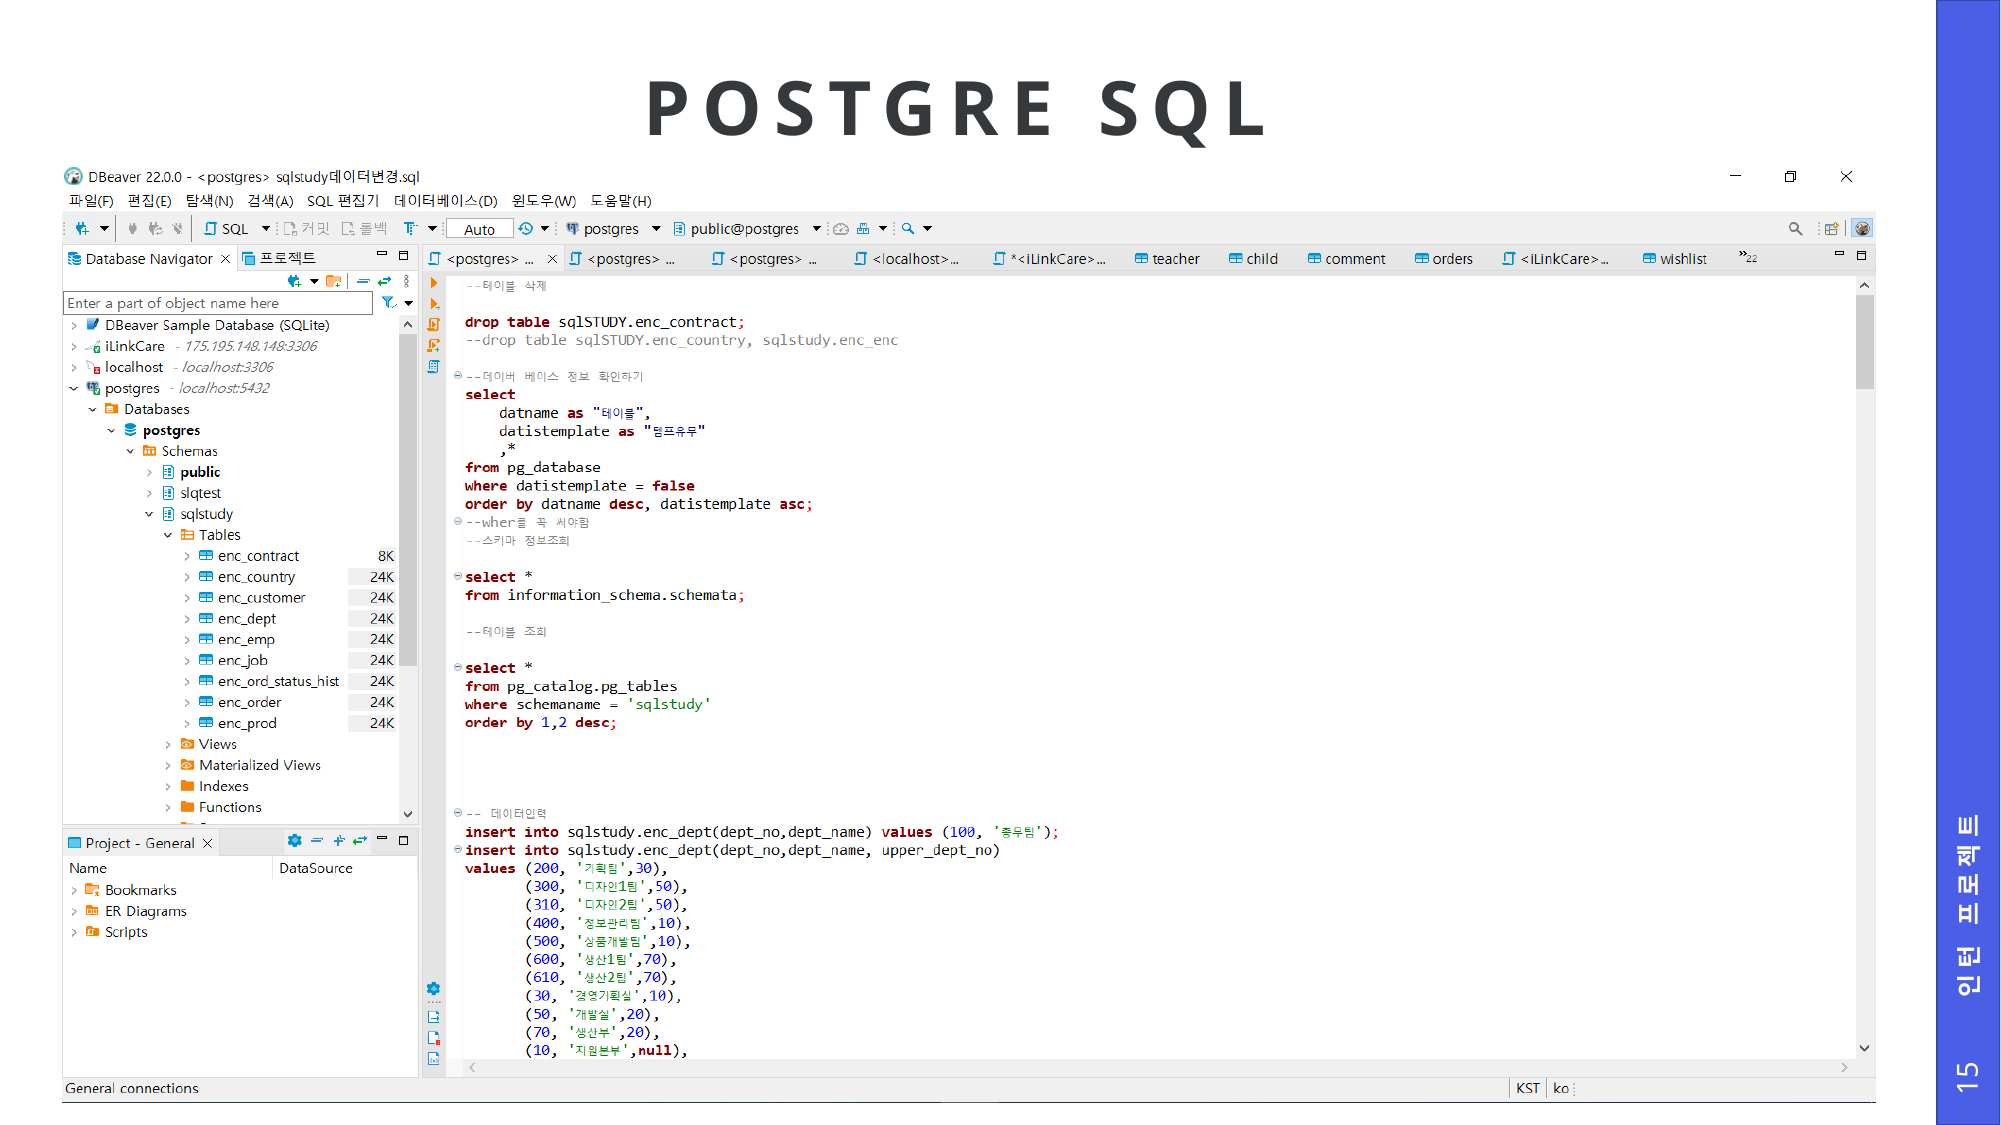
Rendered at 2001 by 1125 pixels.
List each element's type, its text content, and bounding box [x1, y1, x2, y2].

title postgre sql [124, 57, 1786, 164]
picture [62, 164, 1876, 1103]
footer 인턴 프로젝트 [1937, 0, 2000, 1032]
slide_number 15 [1937, 1032, 2000, 1125]
